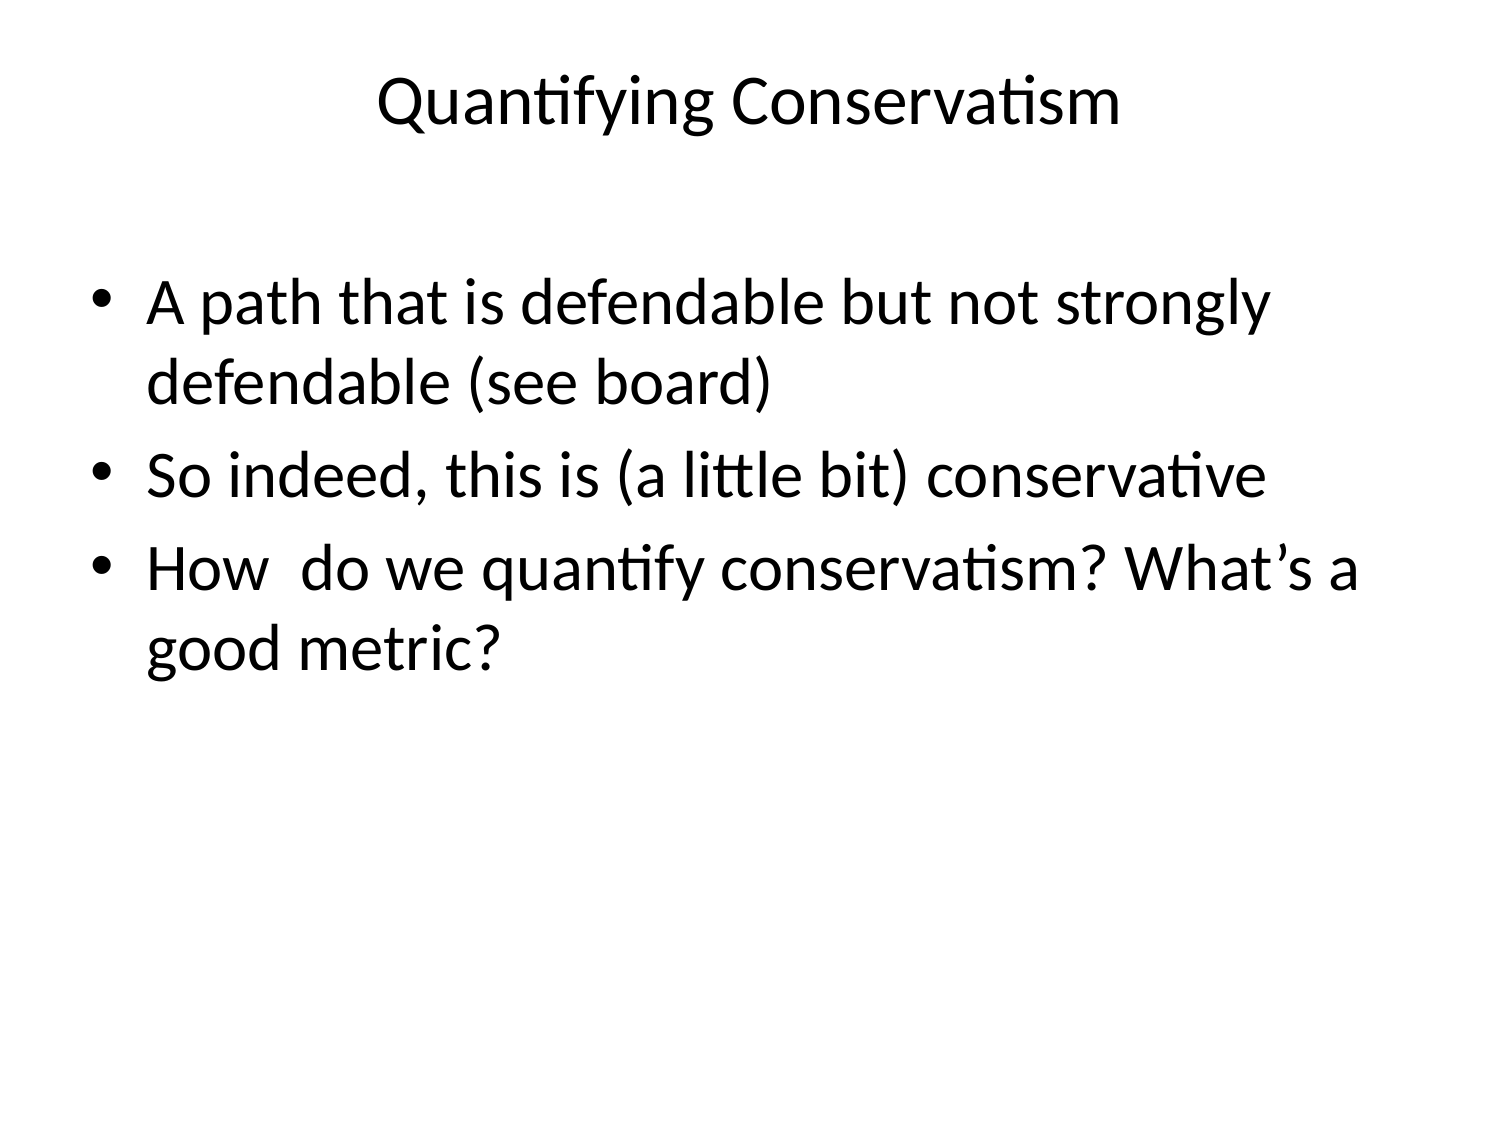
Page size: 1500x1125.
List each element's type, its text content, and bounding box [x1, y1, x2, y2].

title Quantifying Conservatism [75, 45, 1425, 233]
list A path that is defendable but not strongly defendable (see board) So indeed, this is (a little bit) conservative How do we quantify conservatism? What’s a good metric? [75, 249, 1425, 993]
